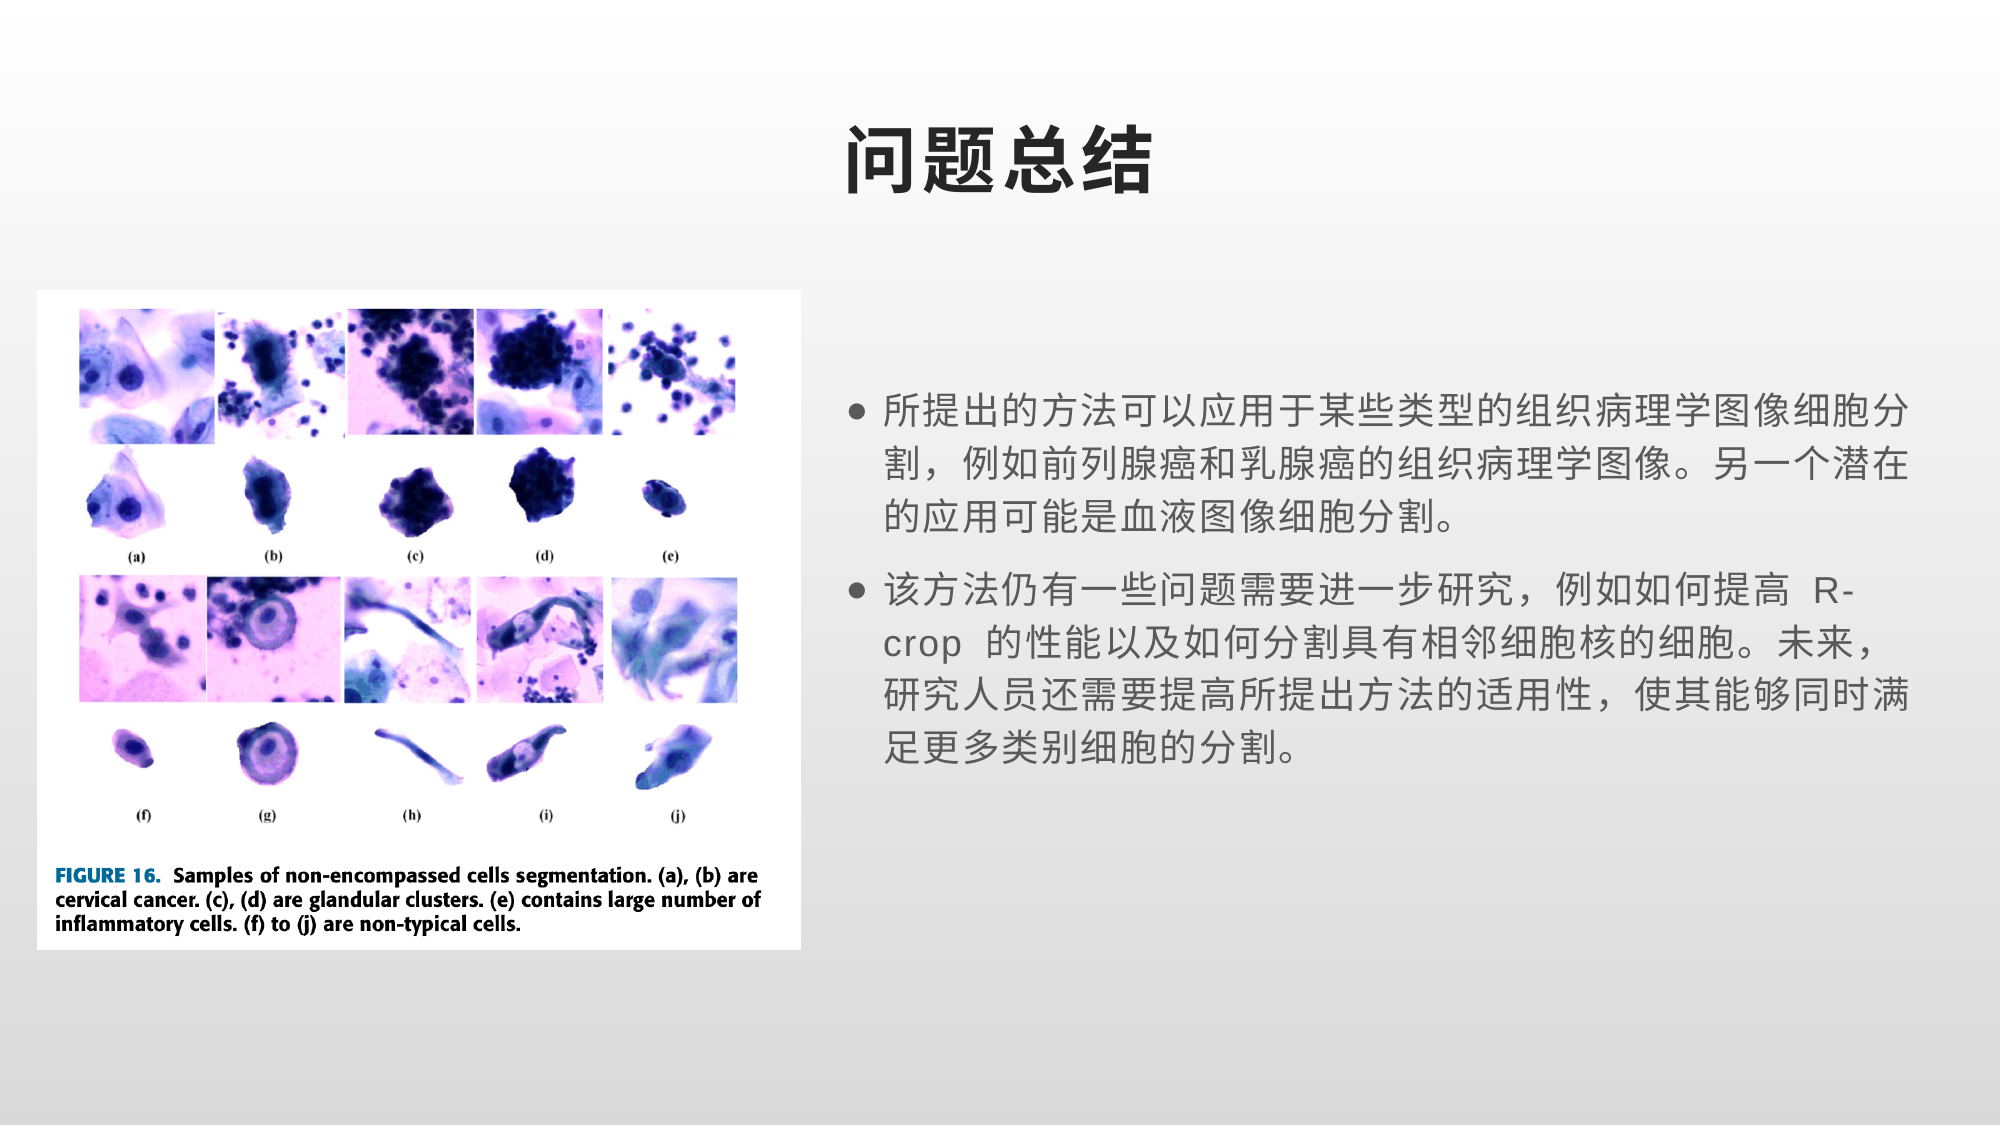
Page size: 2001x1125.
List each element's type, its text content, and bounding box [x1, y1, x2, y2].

list 所提出的方法可以应用于某些类型的组织病理学图像细胞分割，例如前列腺癌和乳腺癌的组织病理学图像。另一个潜在的应用可能是血液图像细胞分割。 该方法仍有一些问题需要进一步研究，例如如何提高 R-crop 的性能以及如何分割具有相邻细胞核的细胞。未来，研究人员还需要提高所提出方法的适用性，使其能够同时满足更多类别细胞的分割。 [837, 371, 1936, 869]
picture [36, 290, 801, 950]
title 问题总结 [99, 99, 1900, 217]
